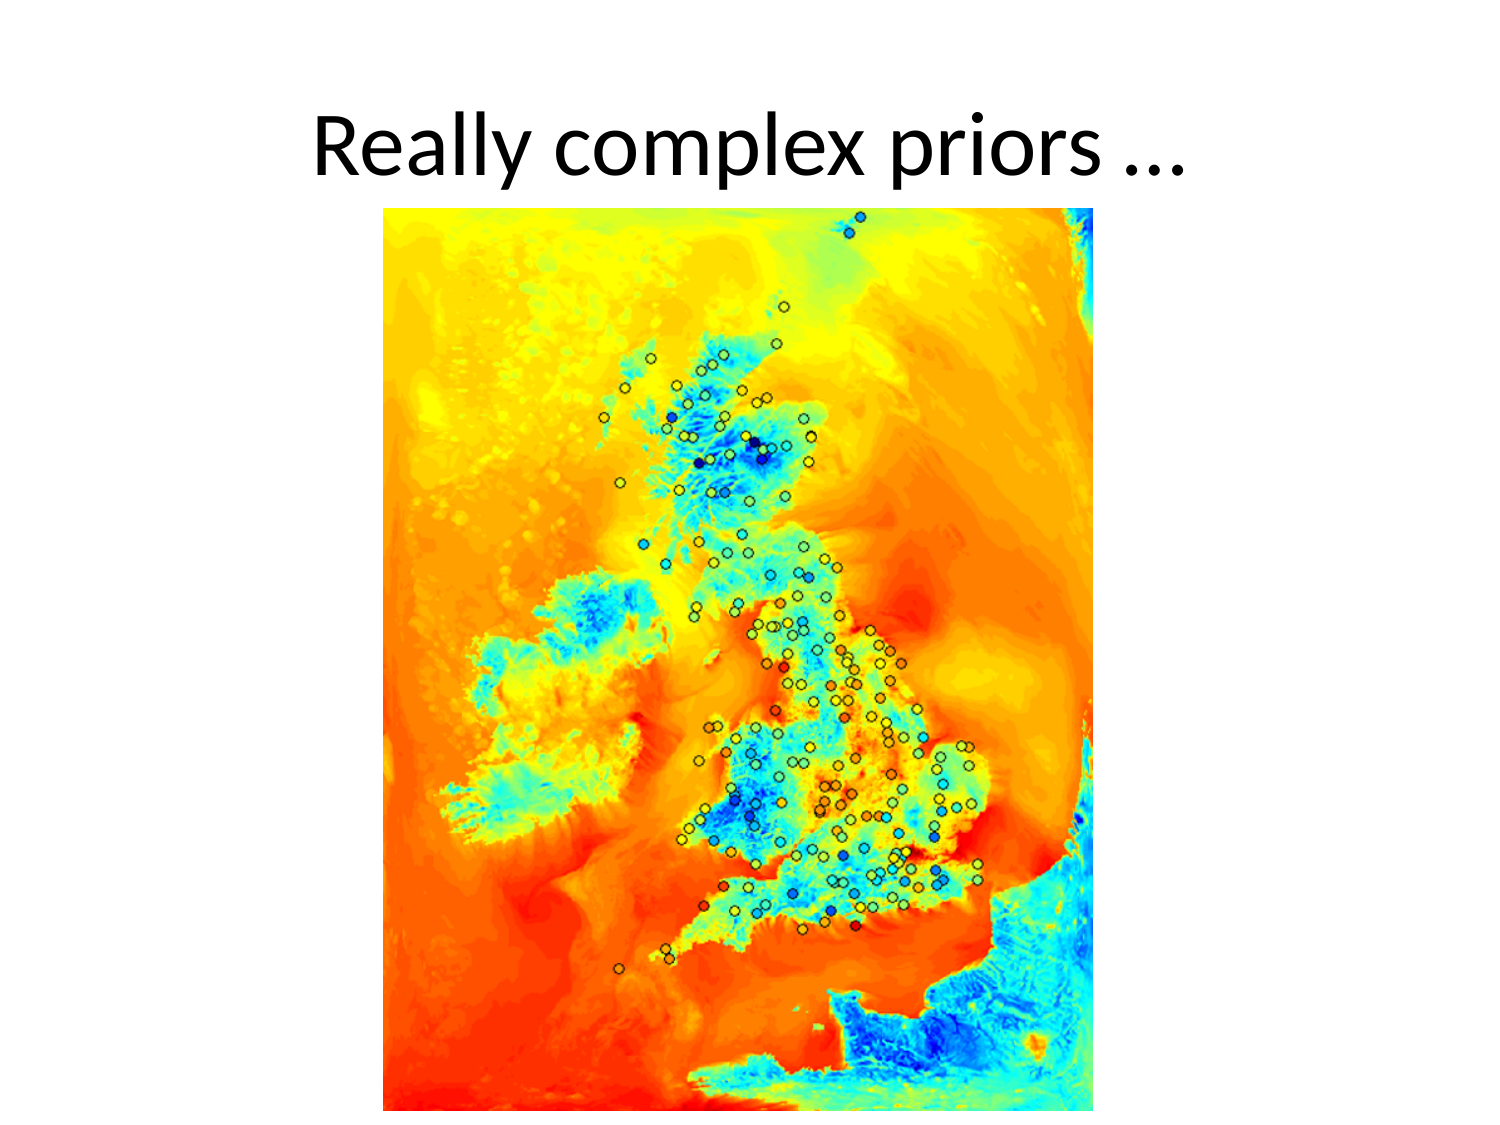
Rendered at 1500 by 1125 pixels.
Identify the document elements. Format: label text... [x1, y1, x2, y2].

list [383, 207, 1093, 1112]
title Really complex priors … [75, 45, 1425, 233]
